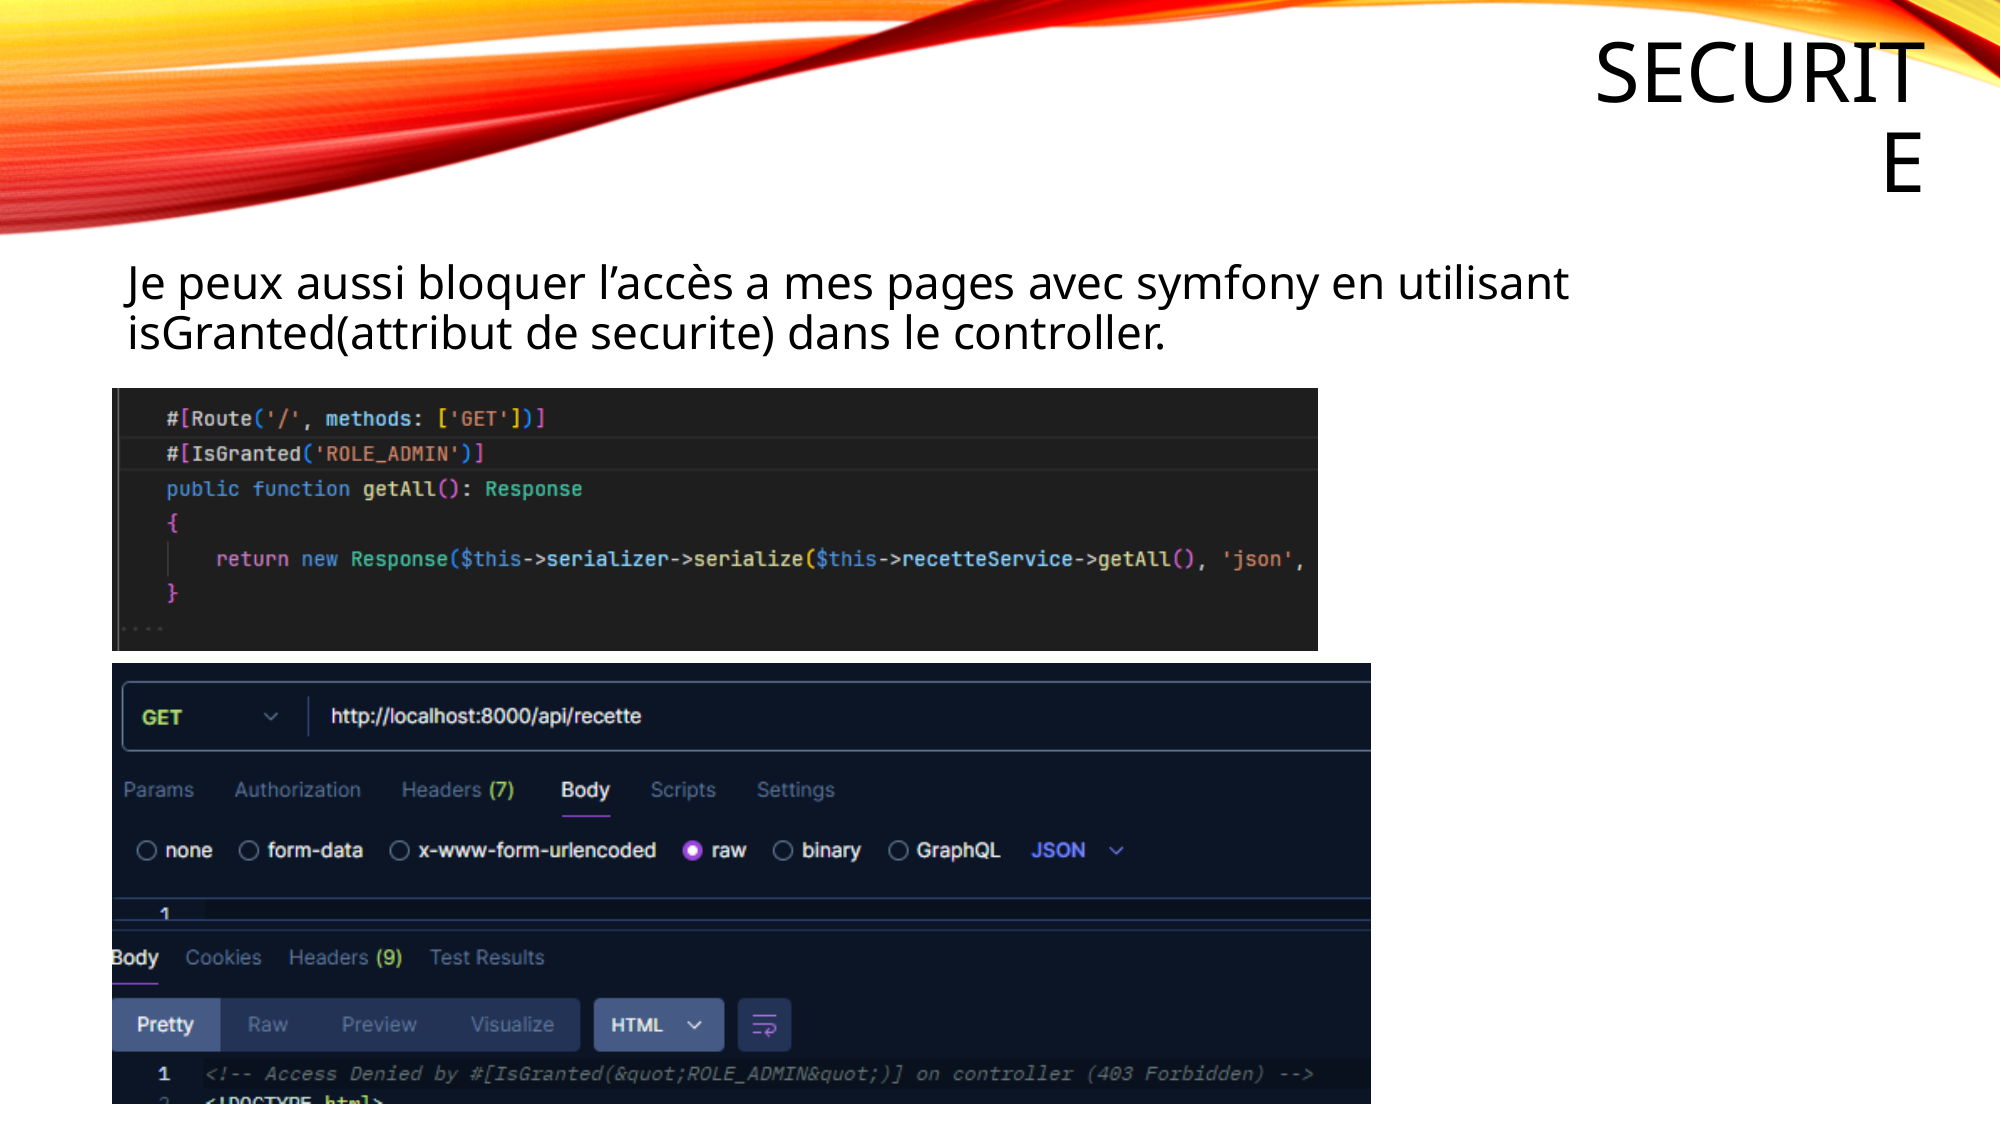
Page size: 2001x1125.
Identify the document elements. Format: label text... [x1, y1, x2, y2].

picture [112, 663, 1371, 1104]
title Securite [1545, 36, 1942, 206]
picture [0, 0, 2000, 237]
list Je peux aussi bloquer l’accès a mes pages avec symfony en utilisant isGranted(attribut de securite) dans le controller. [112, 252, 1888, 389]
picture [112, 388, 1318, 651]
